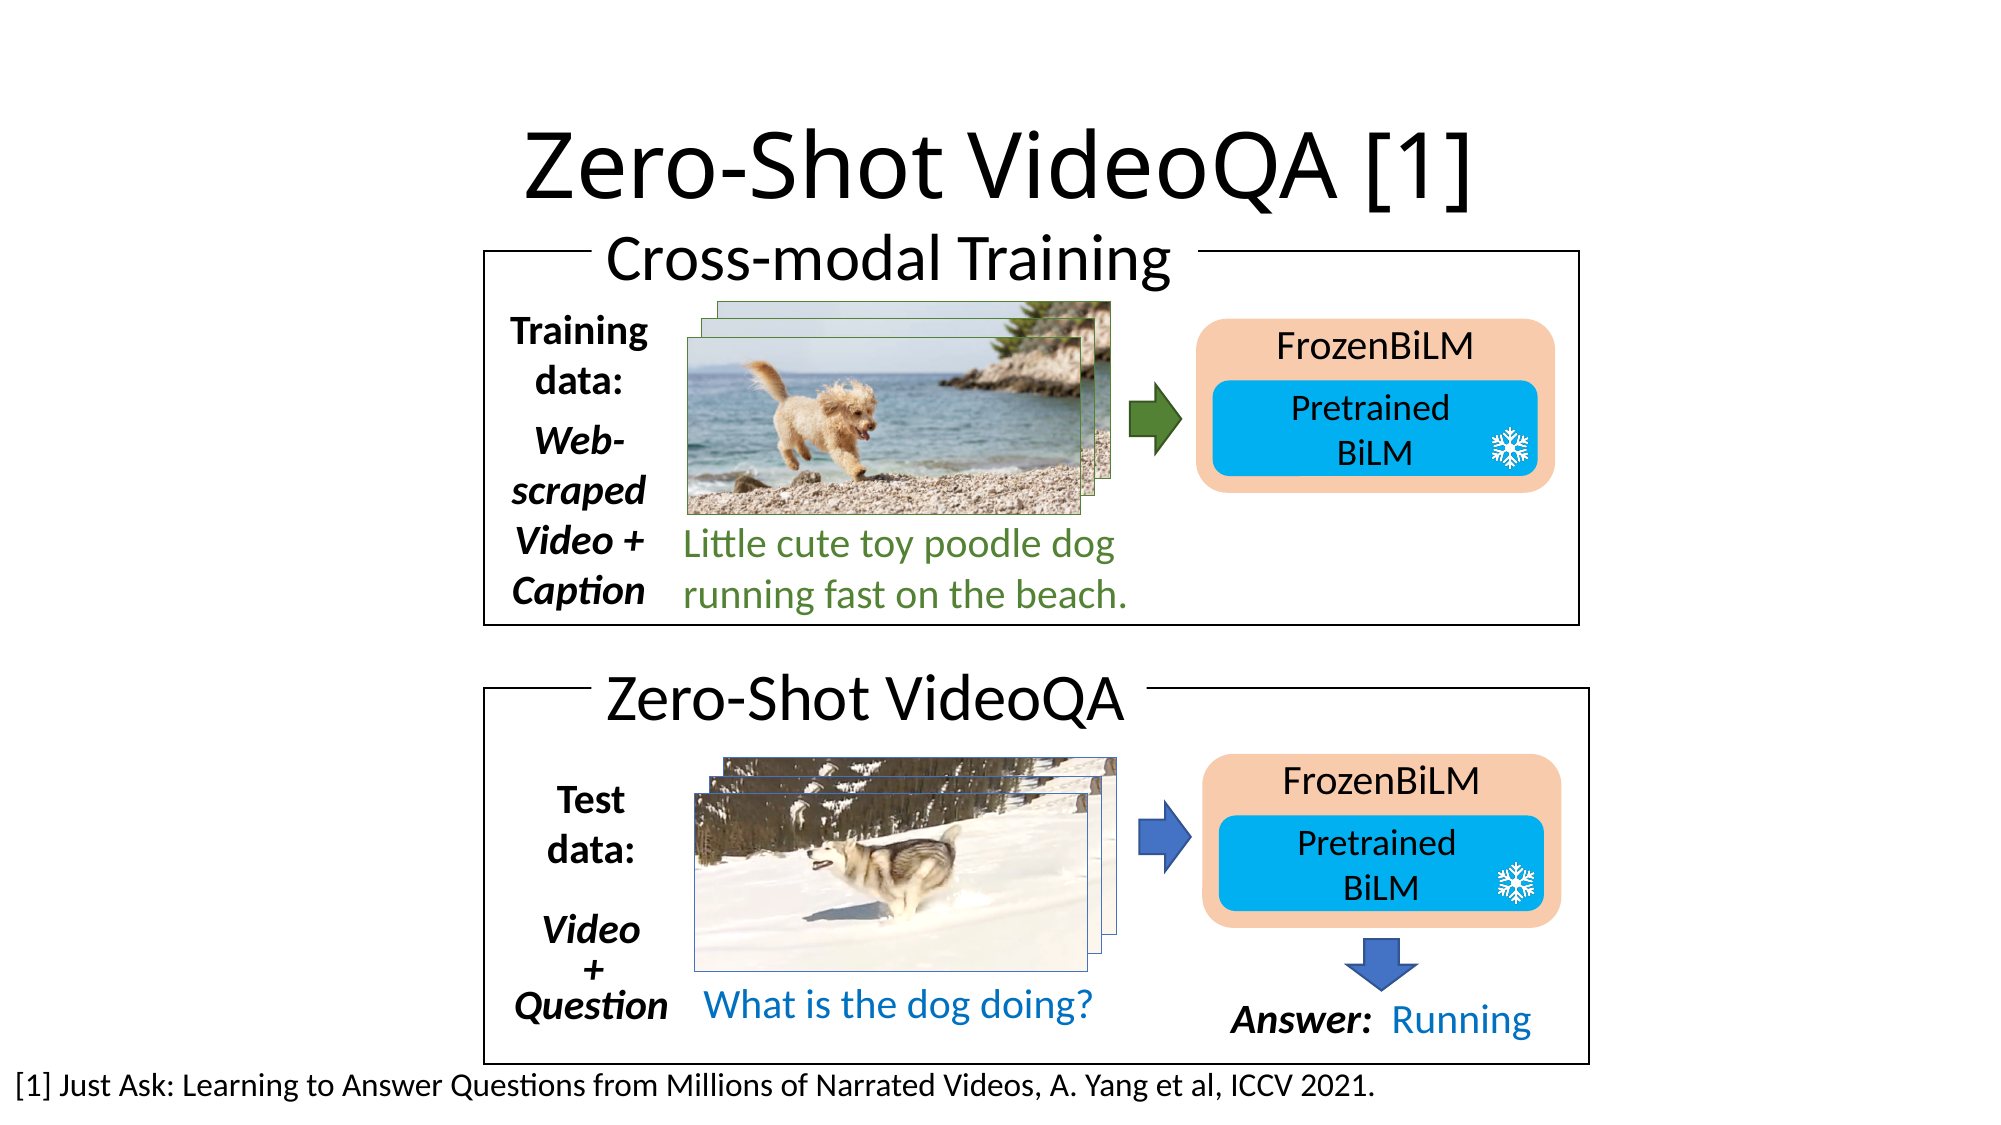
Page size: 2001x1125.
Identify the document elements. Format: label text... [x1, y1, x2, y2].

text_box Zero-Shot VideoQA [591, 646, 1147, 741]
text_box Answer: Running [1183, 983, 1580, 1049]
picture [694, 757, 1117, 972]
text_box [1205, 756, 1559, 925]
text_box [483, 687, 1590, 1056]
picture [687, 301, 1111, 515]
text_box [483, 250, 1580, 626]
text_box Cross-modal Training [591, 206, 1198, 302]
text_box [1128, 381, 1183, 457]
text_box What is the dog doing? [689, 969, 1134, 1035]
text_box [496, 764, 689, 1039]
title Zero-Shot VideoQA [1] [137, 59, 1863, 278]
text_box [1343, 938, 1420, 983]
text_box [1] Just Ask: Learning to Answer Questions from Millions of Narrated Videos, A. Yang et al, ICCV 2021. [0, 1056, 1917, 1125]
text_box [1199, 321, 1553, 490]
text_box Little cute toy poodle dog running fast on the beach. [668, 508, 1157, 624]
text_box [1138, 799, 1193, 875]
text_box Training data: Web-scrapedVideo + Caption [484, 295, 674, 621]
